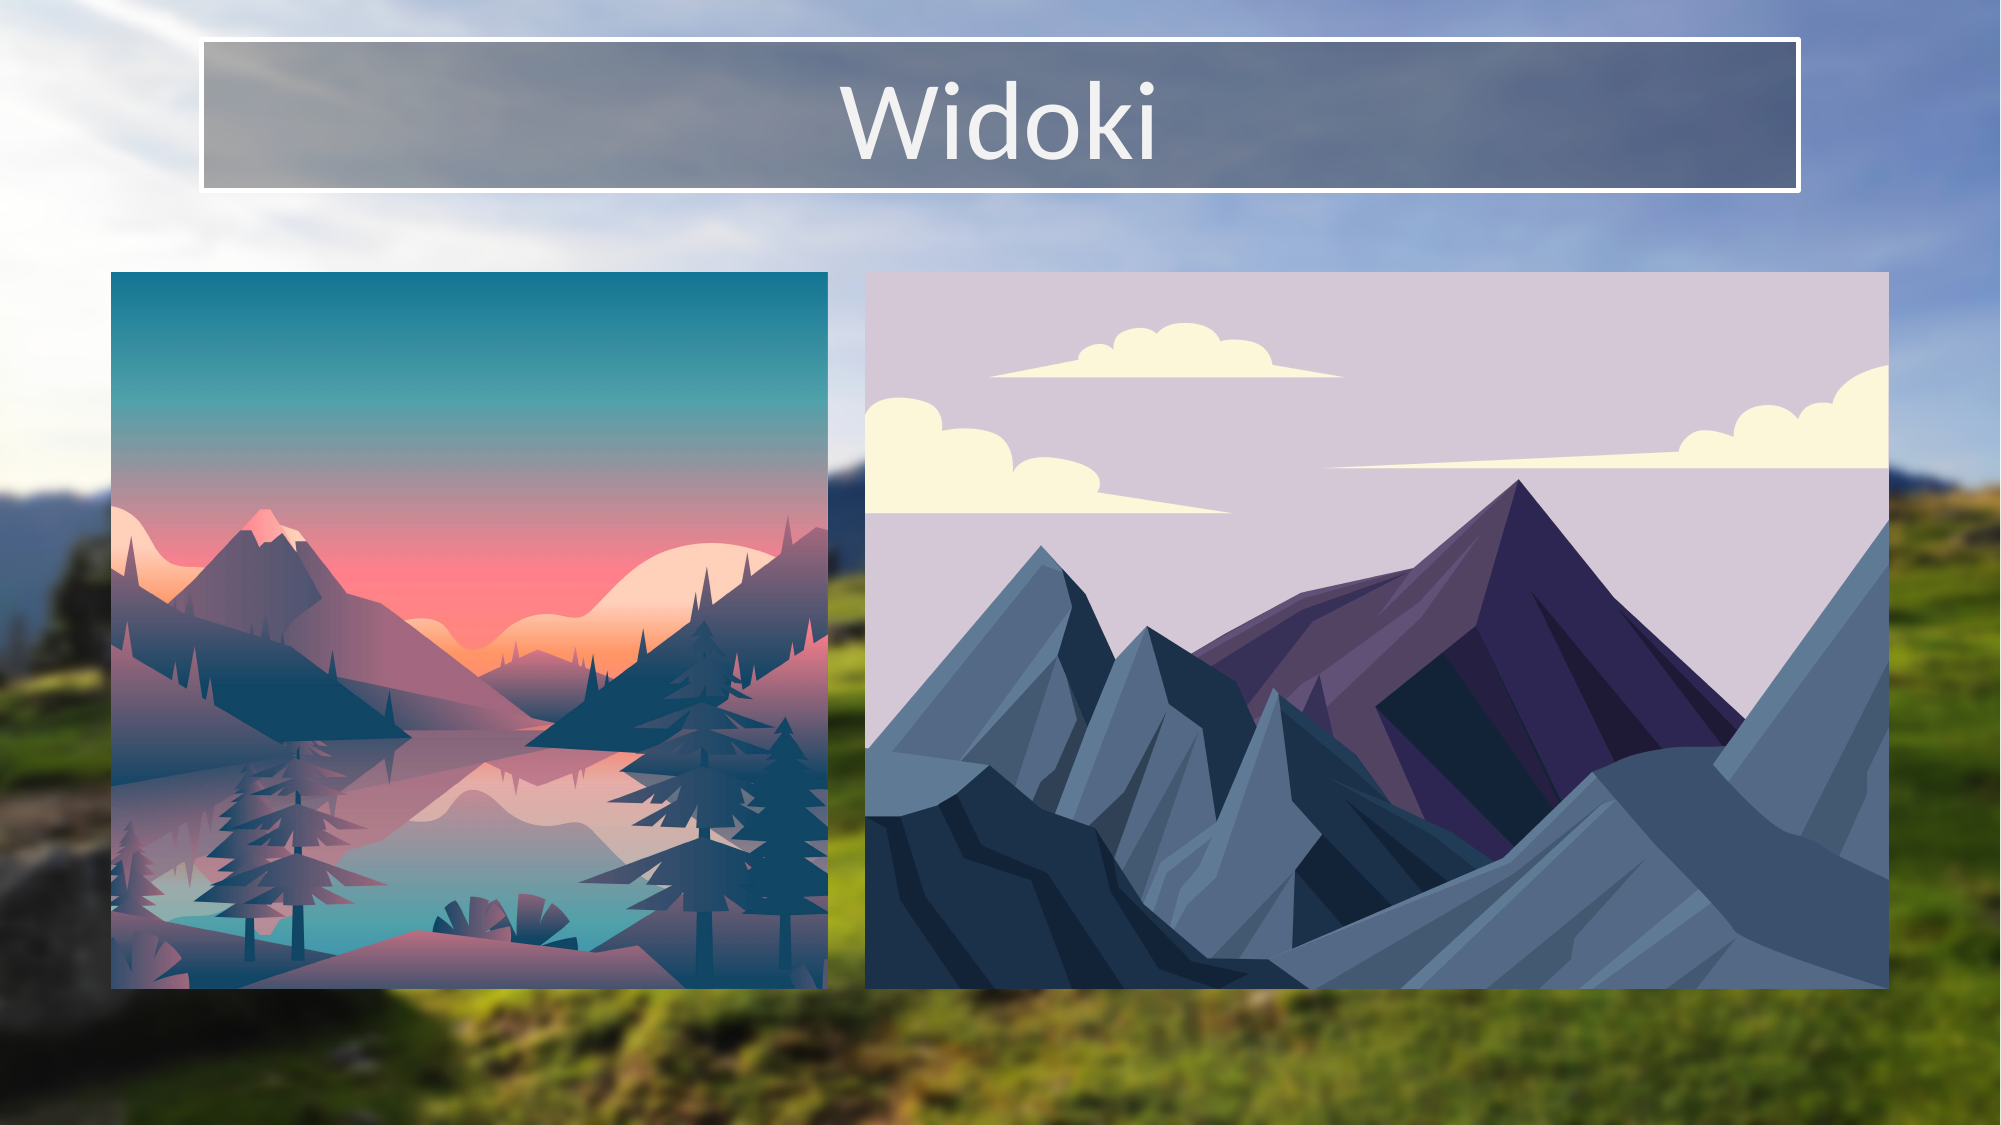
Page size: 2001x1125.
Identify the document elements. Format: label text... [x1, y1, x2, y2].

picture [0, 0, 2001, 1125]
text_box Widoki [201, 39, 1799, 191]
